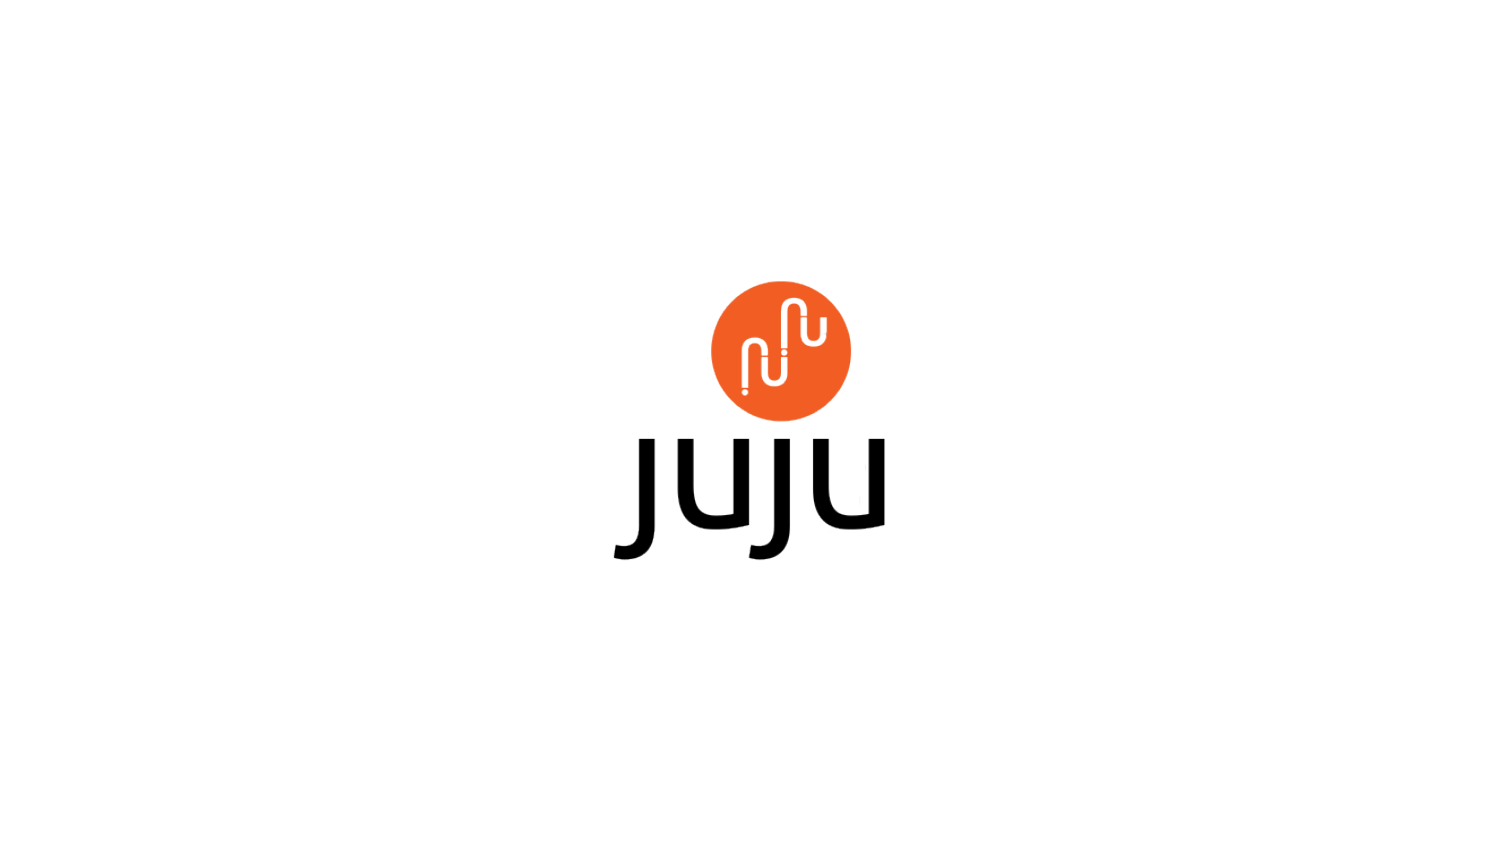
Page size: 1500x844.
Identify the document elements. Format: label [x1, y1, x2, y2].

picture [487, 279, 1013, 565]
